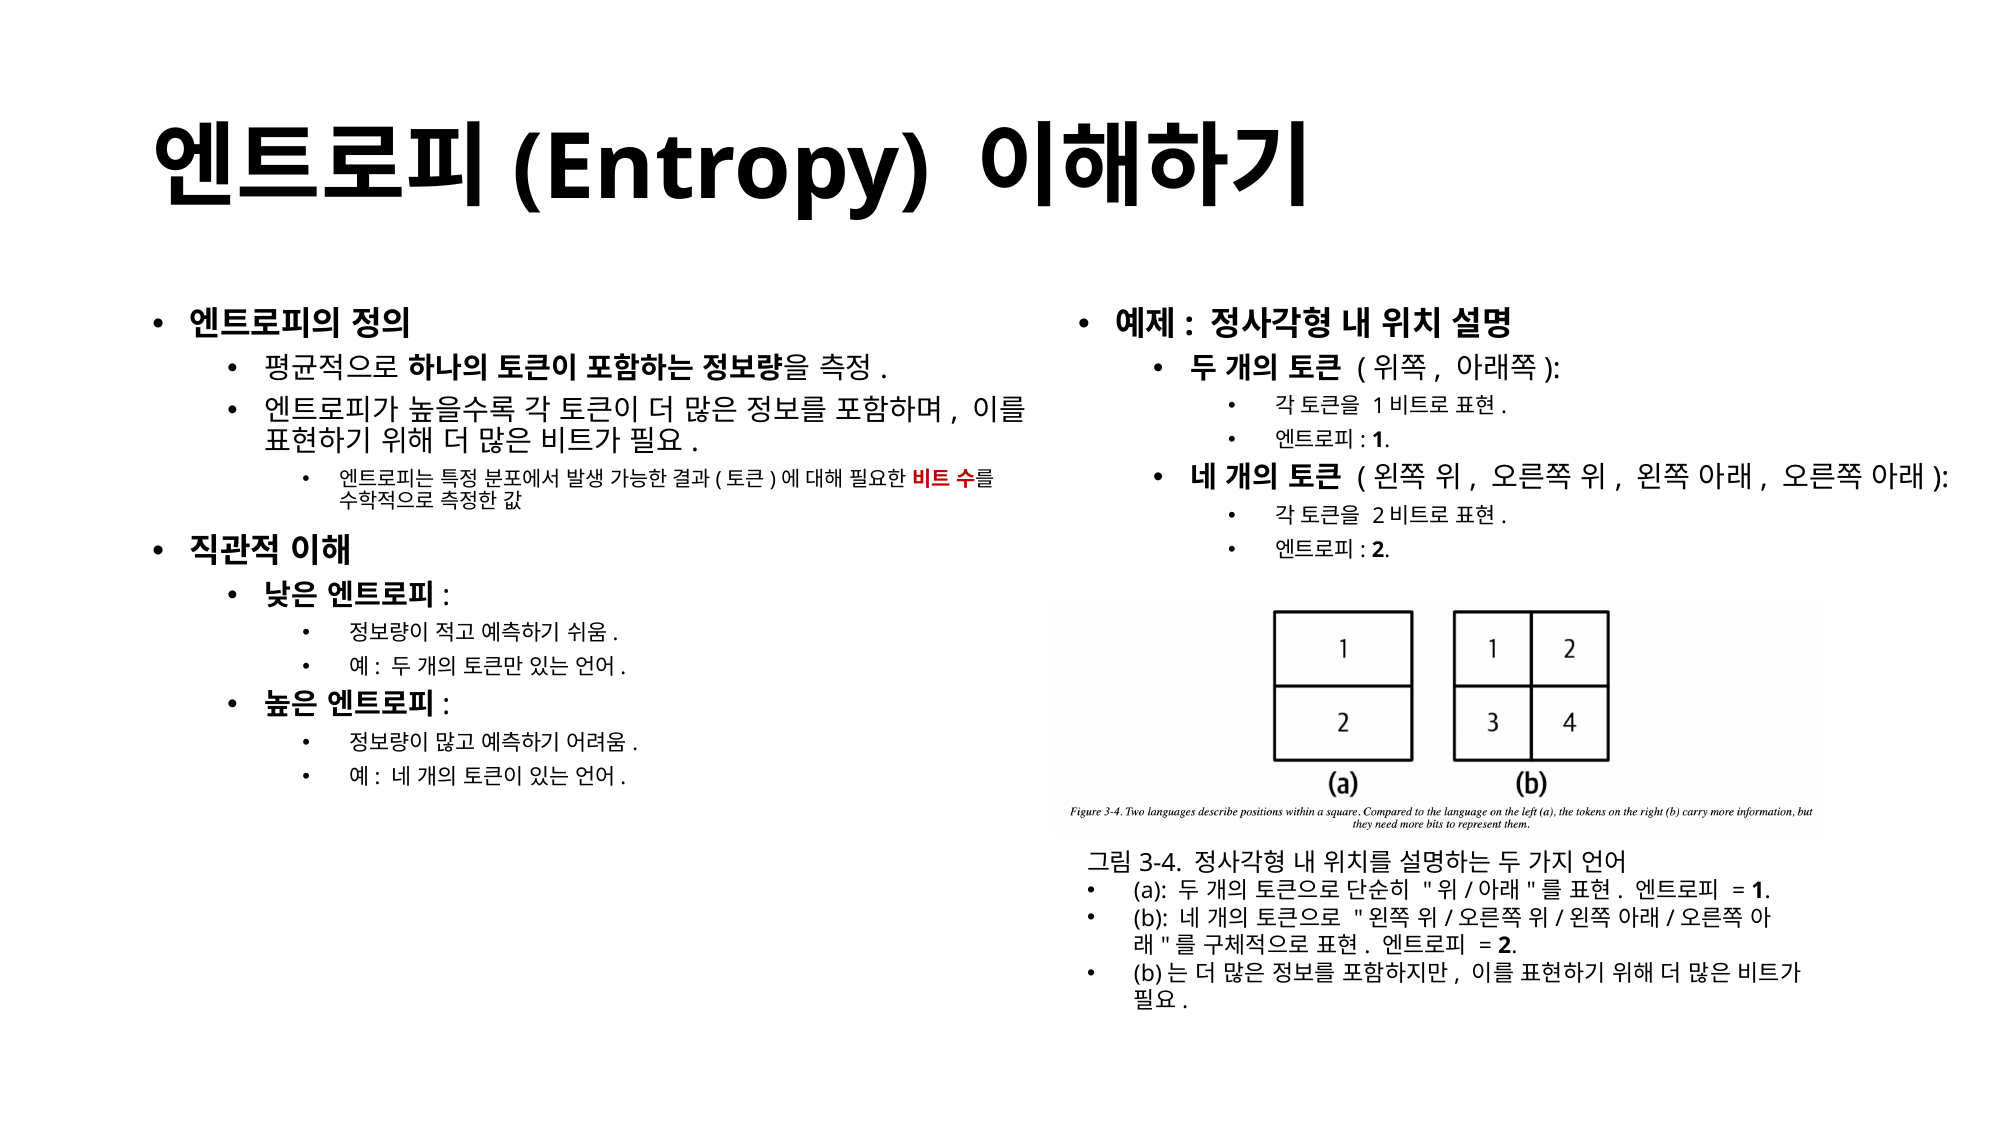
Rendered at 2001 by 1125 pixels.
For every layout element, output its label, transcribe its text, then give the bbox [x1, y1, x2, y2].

list 엔트로피의 정의 평균적으로 하나의 토큰이 포함하는 정보량을 측정. 엔트로피가 높을수록 각 토큰이 더 많은 정보를 포함하며, 이를 표현하기 위해 더 많은 비트가 필요. 엔트로피는 특정 분포에서 발생 가능한 결과(토큰)에 대해 필요한 비트 수를 수학적으로 측정한 값 직관적 이해 낮은 엔트로피: 정보량이 적고 예측하기 쉬움. 예: 두 개의 토큰만 있는 언어. 높은 엔트로피: 정보량이 많고 예측하기 어려움. 예: 네 개의 토큰이 있는 언어. [137, 299, 1064, 1014]
text_box 그림3-4. 정사각형 내 위치를 설명하는 두 가지 언어 (a): 두 개의 토큰으로 단순히 "위/아래"를 표현. 엔트로피 = 1. (b): 네 개의 토큰으로 "왼쪽 위/오른쪽 위/왼쪽 아래/오른쪽 아래"를 구체적으로 표현. 엔트로피 = 2. (b)는 더 많은 정보를 포함하지만, 이를 표현하기 위해 더 많은 비트가 필요. [1072, 838, 1840, 1021]
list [1052, 599, 1827, 840]
text_box 예제: 정사각형 내 위치 설명 두 개의 토큰 (위쪽, 아래쪽): 각 토큰을 1비트로 표현. 엔트로피: 1. 네 개의 토큰 (왼쪽 위, 오른쪽 위, 왼쪽 아래, 오른쪽 아래): 각 토큰을 2비트로 표현. 엔트로피: 2. [1063, 299, 1989, 591]
title 엔트로피(Entropy) 이해하기 [137, 59, 1863, 278]
